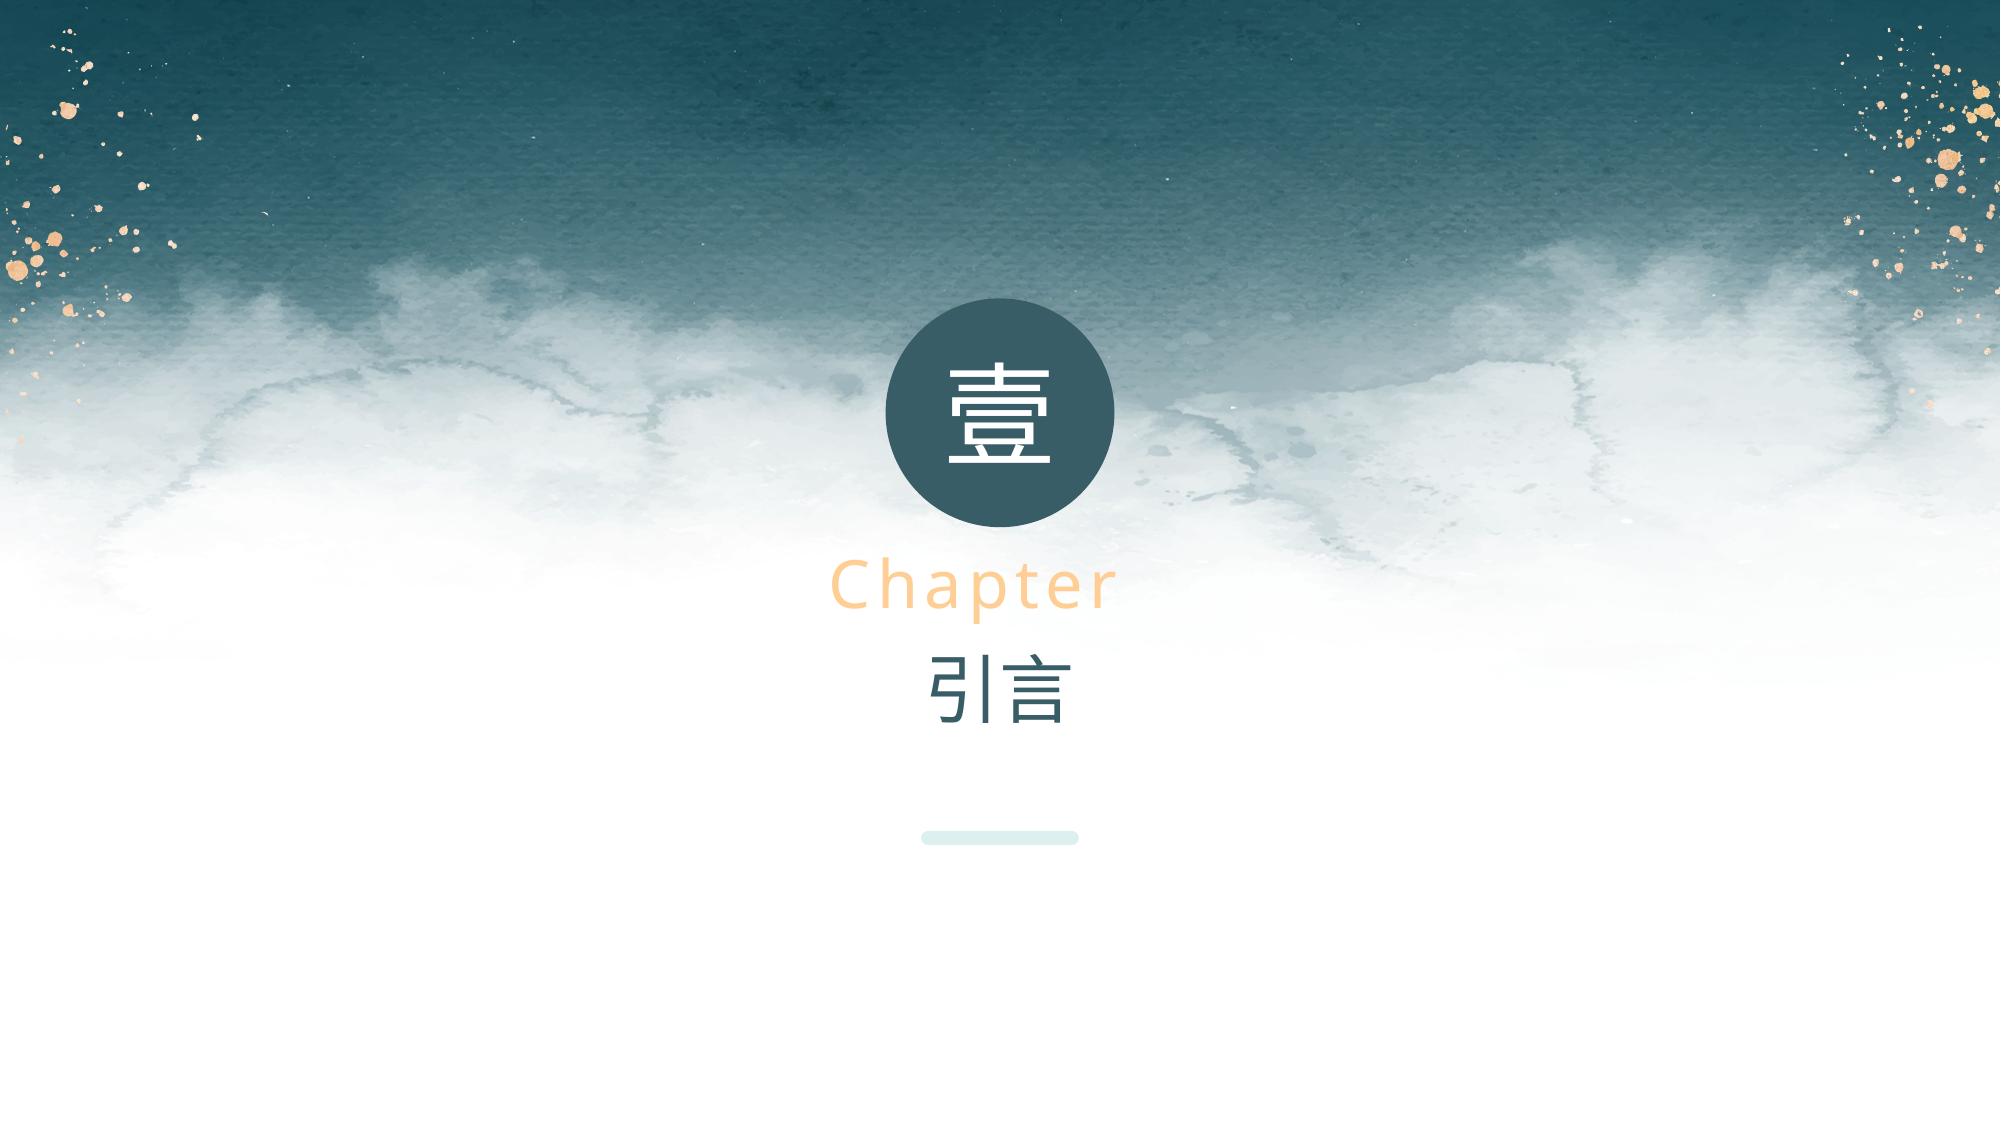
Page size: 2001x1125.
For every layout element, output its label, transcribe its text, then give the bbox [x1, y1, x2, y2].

text_box Chapter [814, 533, 1133, 629]
text_box 引言 [910, 634, 1090, 740]
picture [0, 0, 2000, 791]
text_box 壹 [884, 297, 1116, 529]
